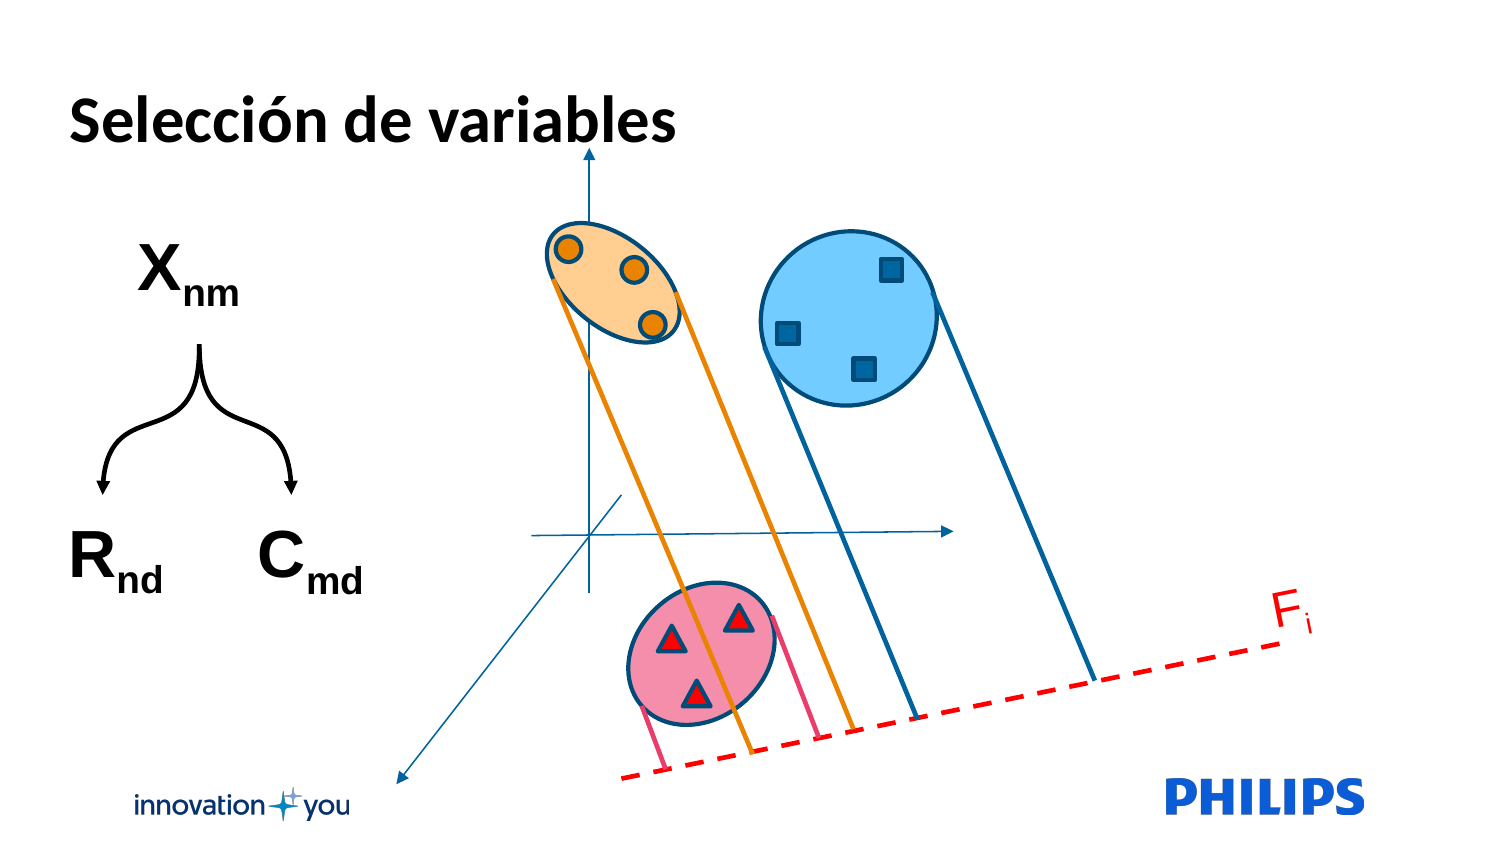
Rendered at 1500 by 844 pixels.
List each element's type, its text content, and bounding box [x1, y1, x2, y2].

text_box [77, 372, 225, 470]
text_box Xnm [123, 216, 256, 322]
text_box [552, 278, 754, 755]
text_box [226, 373, 321, 466]
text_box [675, 291, 854, 730]
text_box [396, 147, 954, 785]
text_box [641, 763, 666, 770]
picture [135, 787, 349, 821]
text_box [621, 641, 1291, 779]
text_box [764, 346, 918, 720]
text_box Rnd [53, 502, 179, 609]
picture [1166, 778, 1364, 816]
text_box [932, 291, 1096, 681]
text_box Selección de variables [54, 60, 1453, 155]
text_box Cmd [242, 503, 379, 610]
text_box Fi [1249, 561, 1335, 651]
